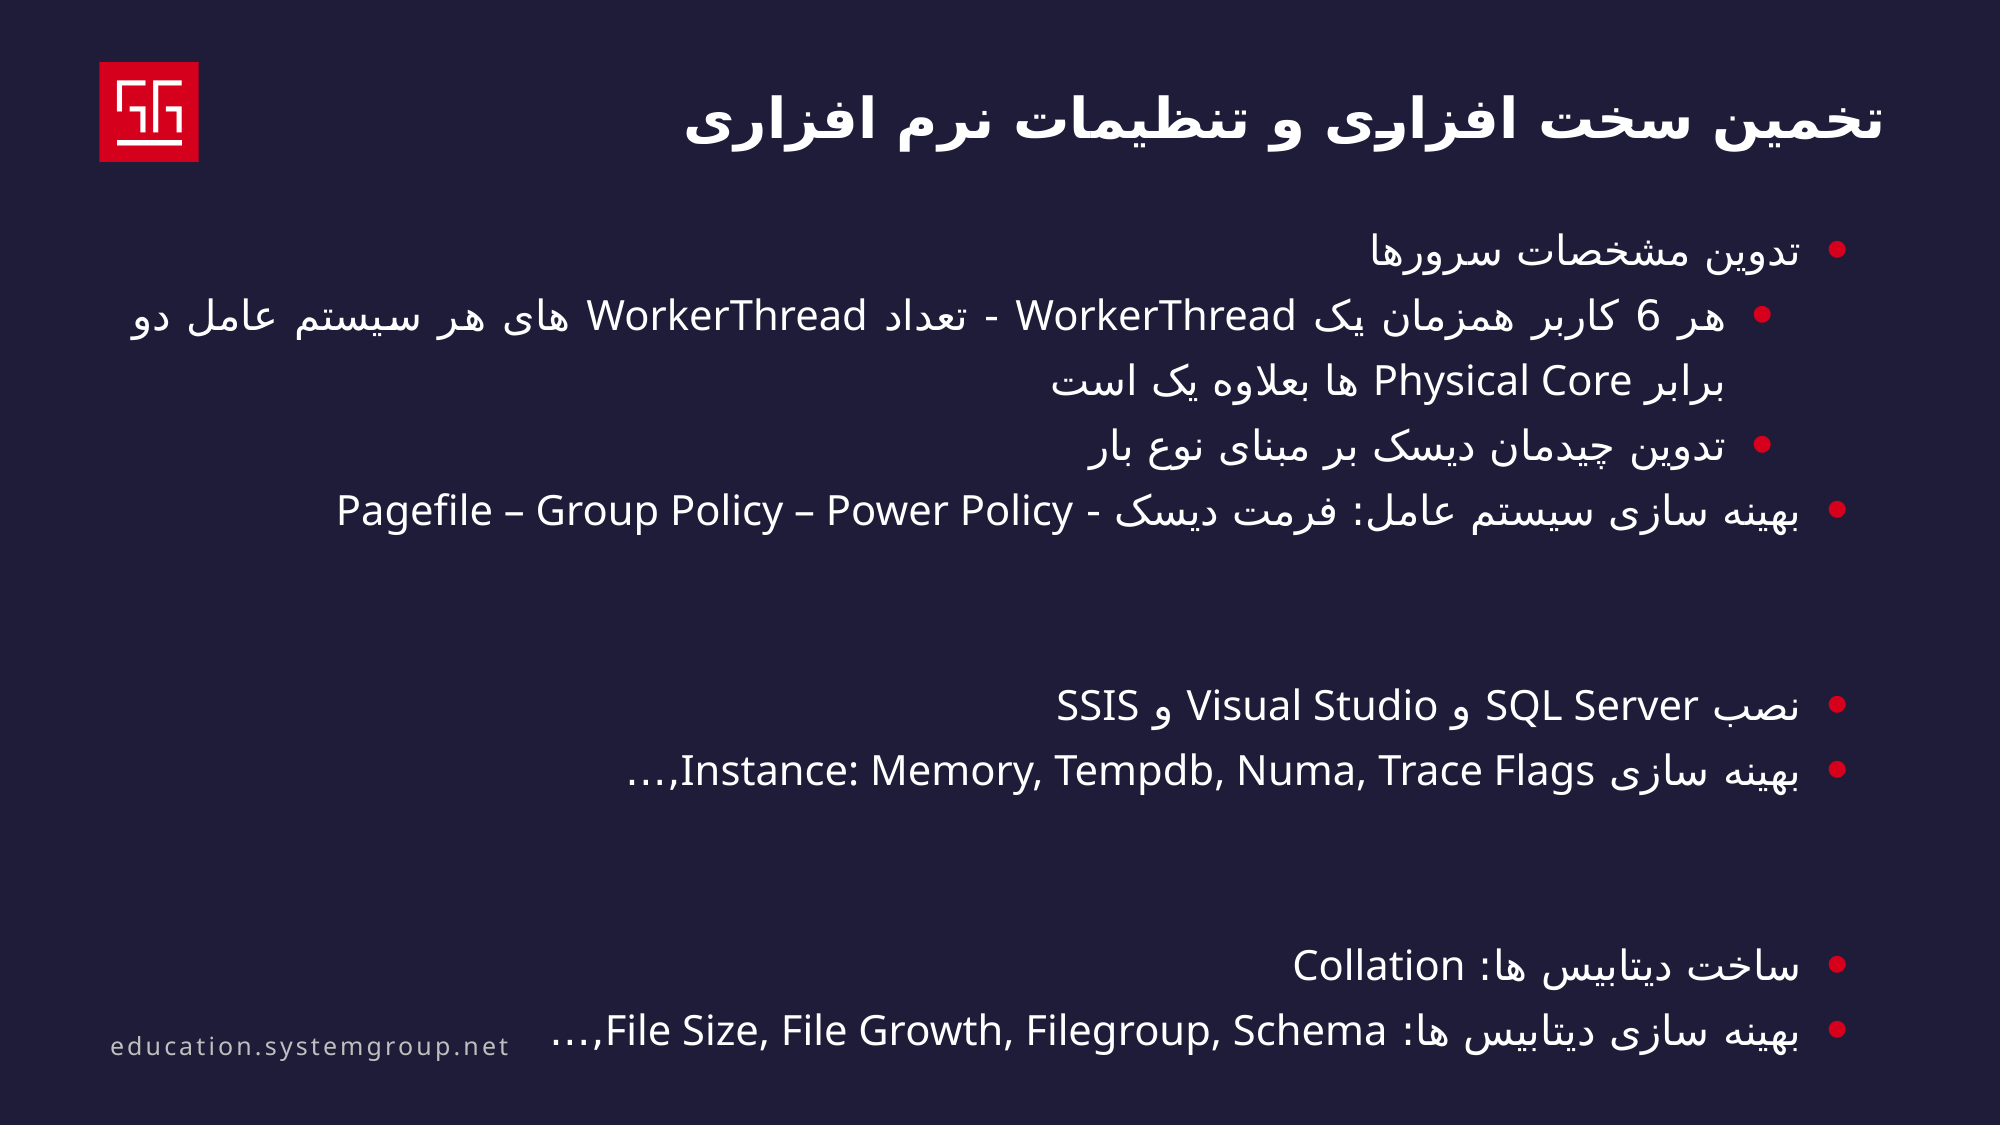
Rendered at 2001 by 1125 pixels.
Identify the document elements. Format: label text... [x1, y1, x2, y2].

text_box education.systemgroup.net [95, 1023, 524, 1068]
picture [99, 62, 199, 162]
text_box تدوین مشخصات سرورها هر 6 کاربر همزمان یک WorkerThread - تعداد WorkerThread های هر سیستم عامل دو برابر Physical Core ها بعلاوه یک است تدوین چیدمان دیسک بر مبنای نوع بار بهینه سازی سیستم عامل: فرمت دیسک - Pagefile – Group Policy – Power Policy نصب SQL Server و Visual Studio و SSIS بهینه سازی Instance: Memory, Tempdb, Numa, Trace Flags,… ساخت دیتابیس ها: Collation بهینه سازی دیتابیس ها: File Size, File Growth, Filegroup, Schema,… [114, 201, 1901, 1062]
text_box تخمین سخت افزاری و تنظیمات نرم افزاری [236, 74, 1901, 157]
